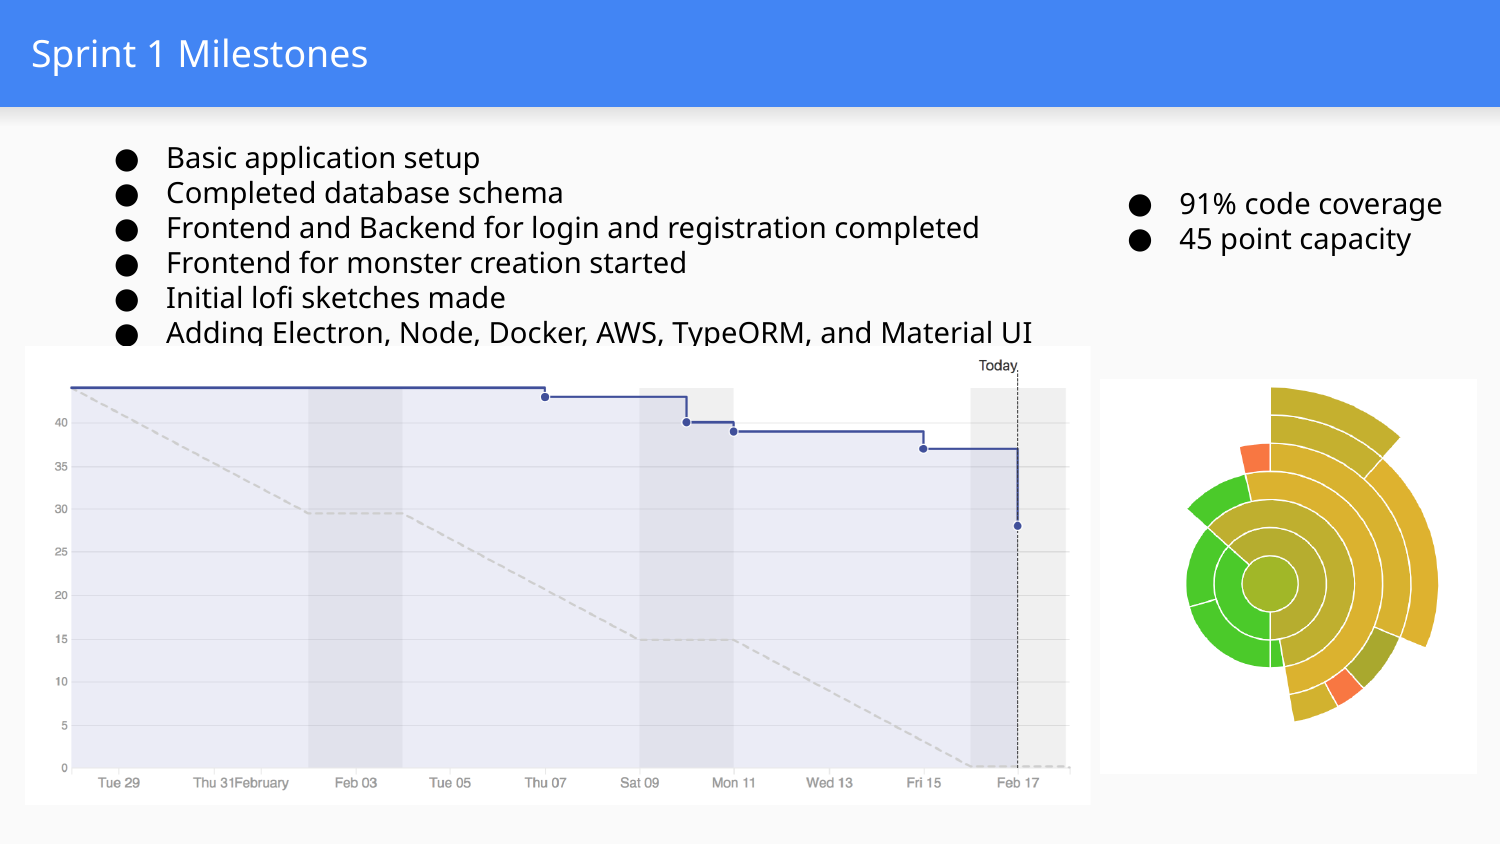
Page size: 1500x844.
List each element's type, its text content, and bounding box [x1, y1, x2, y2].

text_box 91% code coverage 45 point capacity [1089, 169, 1488, 276]
text_box Basic application setup Completed database schema Frontend and Backend for login and registration completed Frontend for monster creation started Initial lofi sketches made Adding Electron, Node, Docker, AWS, TypeORM, and Material UI [76, 124, 1070, 345]
picture [1100, 379, 1478, 775]
picture [24, 346, 1091, 805]
title Sprint 1 Milestones [16, 2, 1464, 102]
